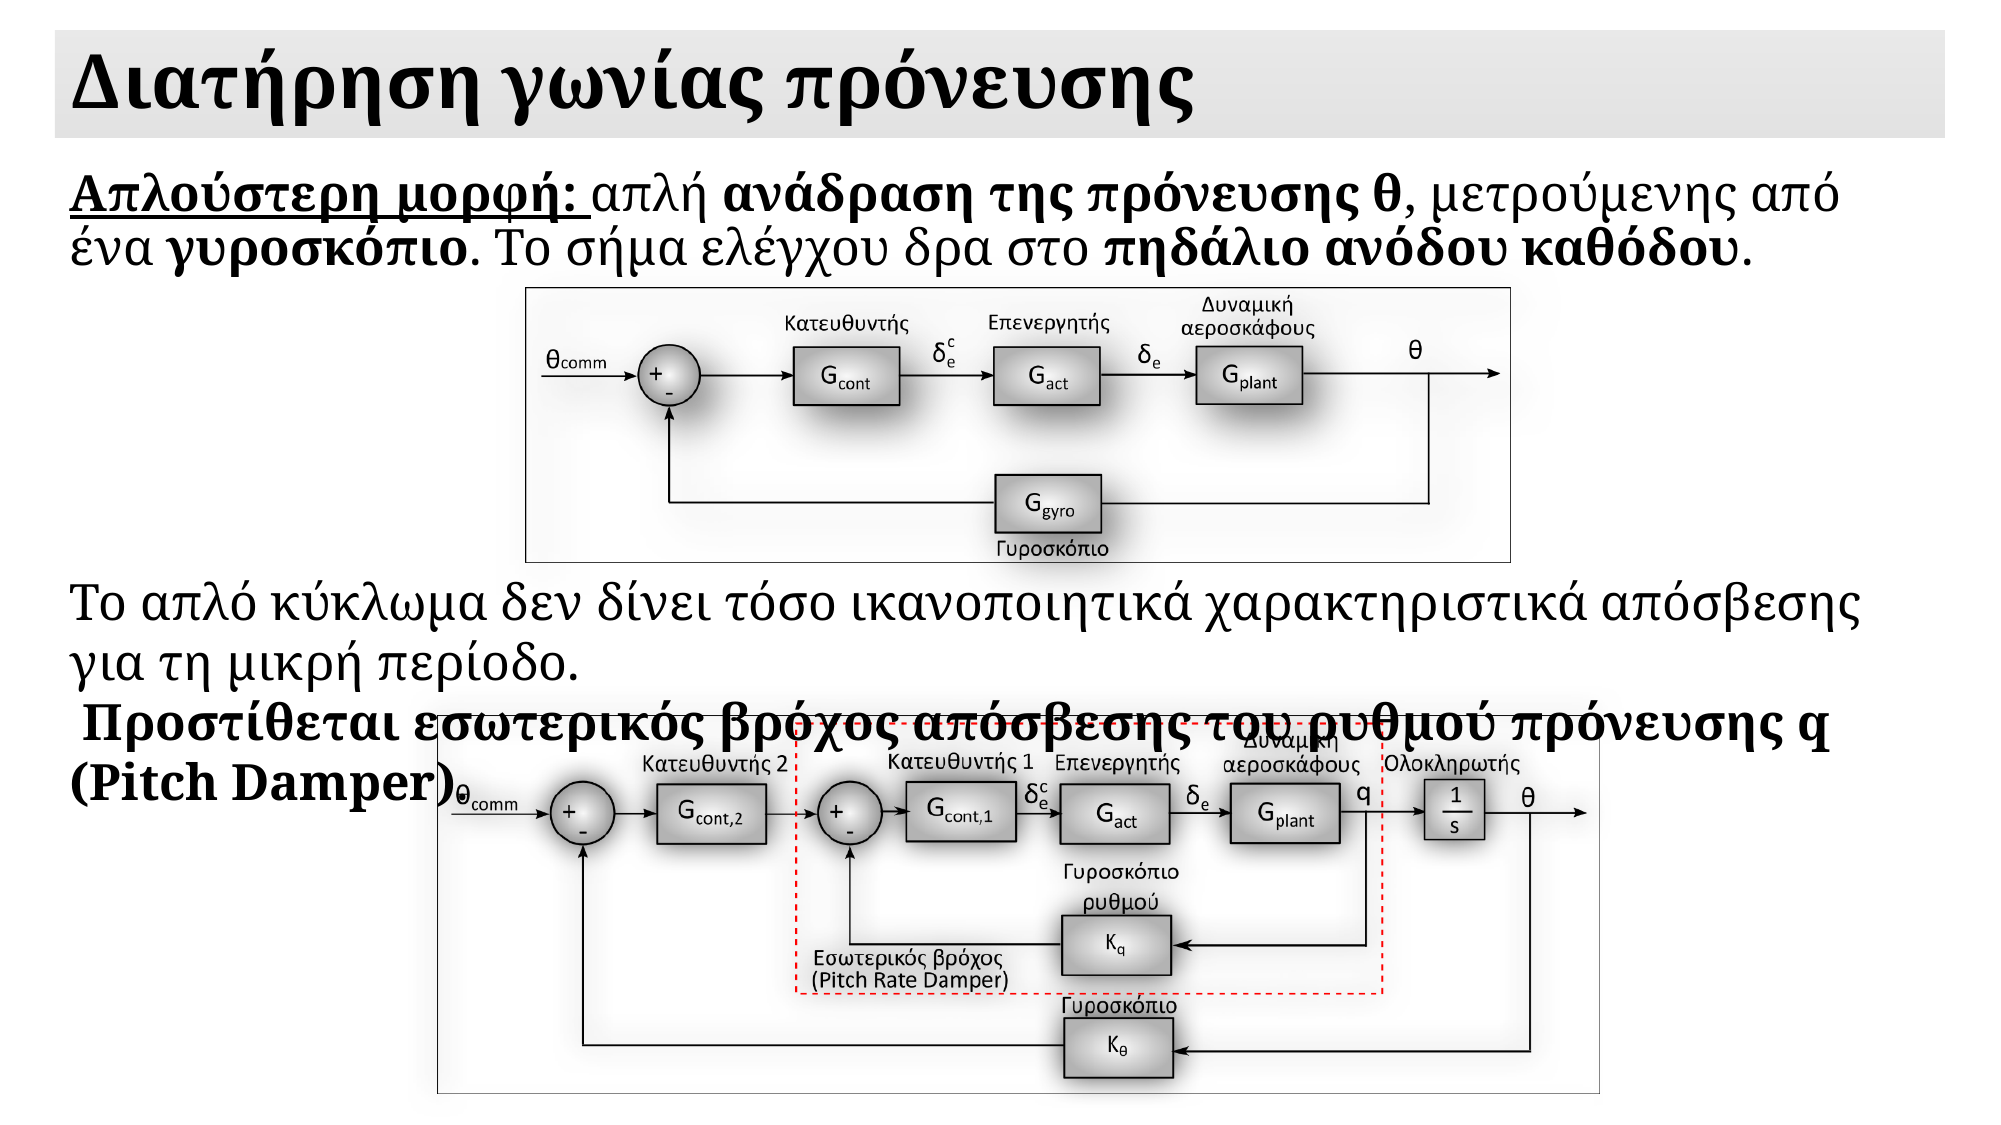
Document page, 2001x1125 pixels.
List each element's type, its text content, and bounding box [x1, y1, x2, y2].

title Διατήρηση γωνίας πρόνευσης [54, 30, 1945, 138]
picture [437, 715, 1600, 1095]
picture [525, 287, 1511, 563]
list Απλούστερη μορφή: απλή ανάδραση της πρόνευσης θ, μετρούμενης από ένα γυροσκόπιο. Το σήμα ελέγχου δρα στο πηδάλιο ανόδου καθόδου. [54, 160, 1945, 279]
